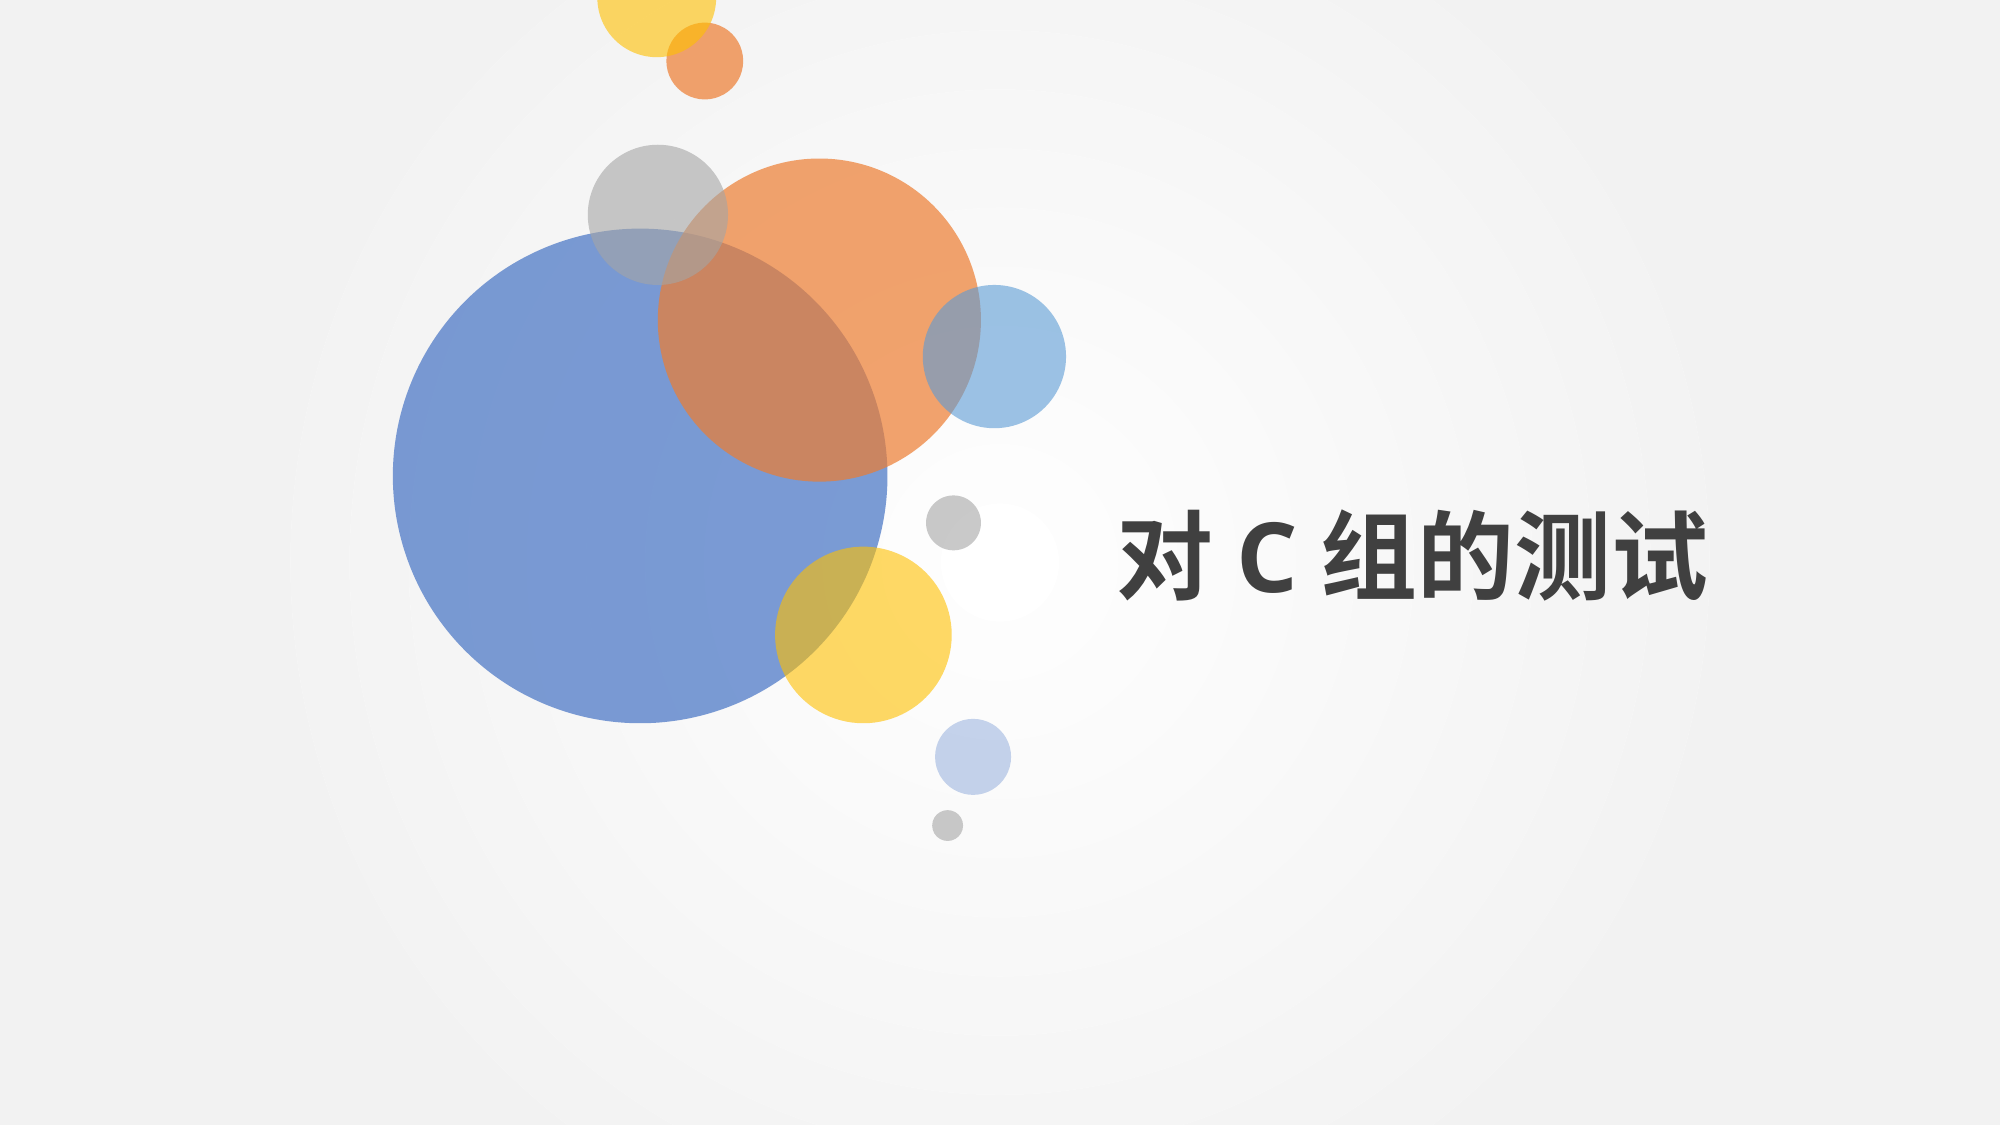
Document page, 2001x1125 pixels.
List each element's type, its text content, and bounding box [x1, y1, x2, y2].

list 对C组的测试 [1101, 501, 1948, 622]
